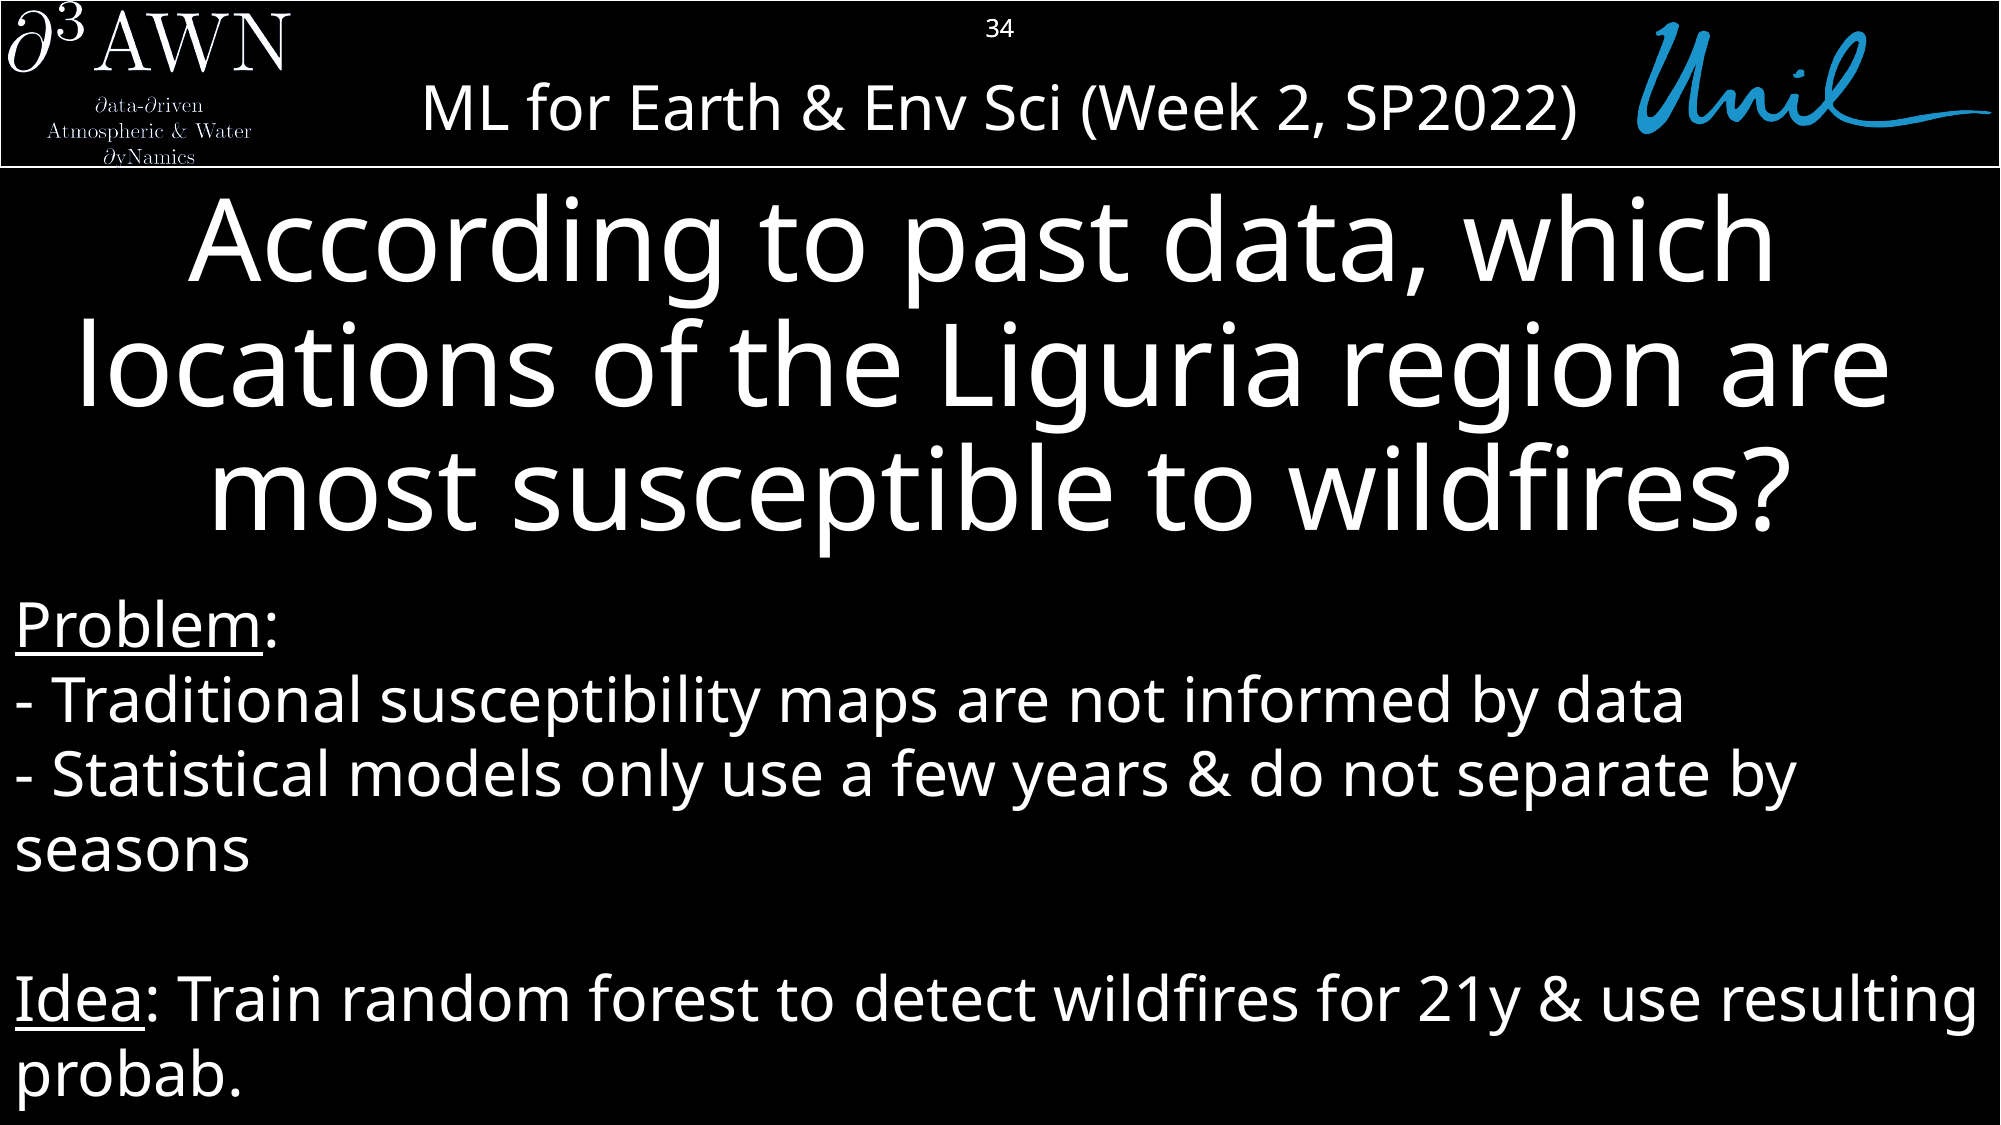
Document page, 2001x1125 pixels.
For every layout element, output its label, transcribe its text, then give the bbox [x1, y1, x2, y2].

slide_number 34 [774, 0, 1225, 60]
picture [0, 0, 298, 168]
title According to past data, which locations of the Liguria region are most susceptible to wildfires? [0, 170, 2000, 563]
picture [1609, 22, 2000, 145]
text_box Problem: - Traditional susceptibility maps are not informed by data - Statistical models only use a few years & do not separate by seasons Idea: Train random forest to detect wildfires for 21y & use resulting probab. Result: Susceptibility map indicating likelihood of wildfire events [0, 577, 2000, 1125]
